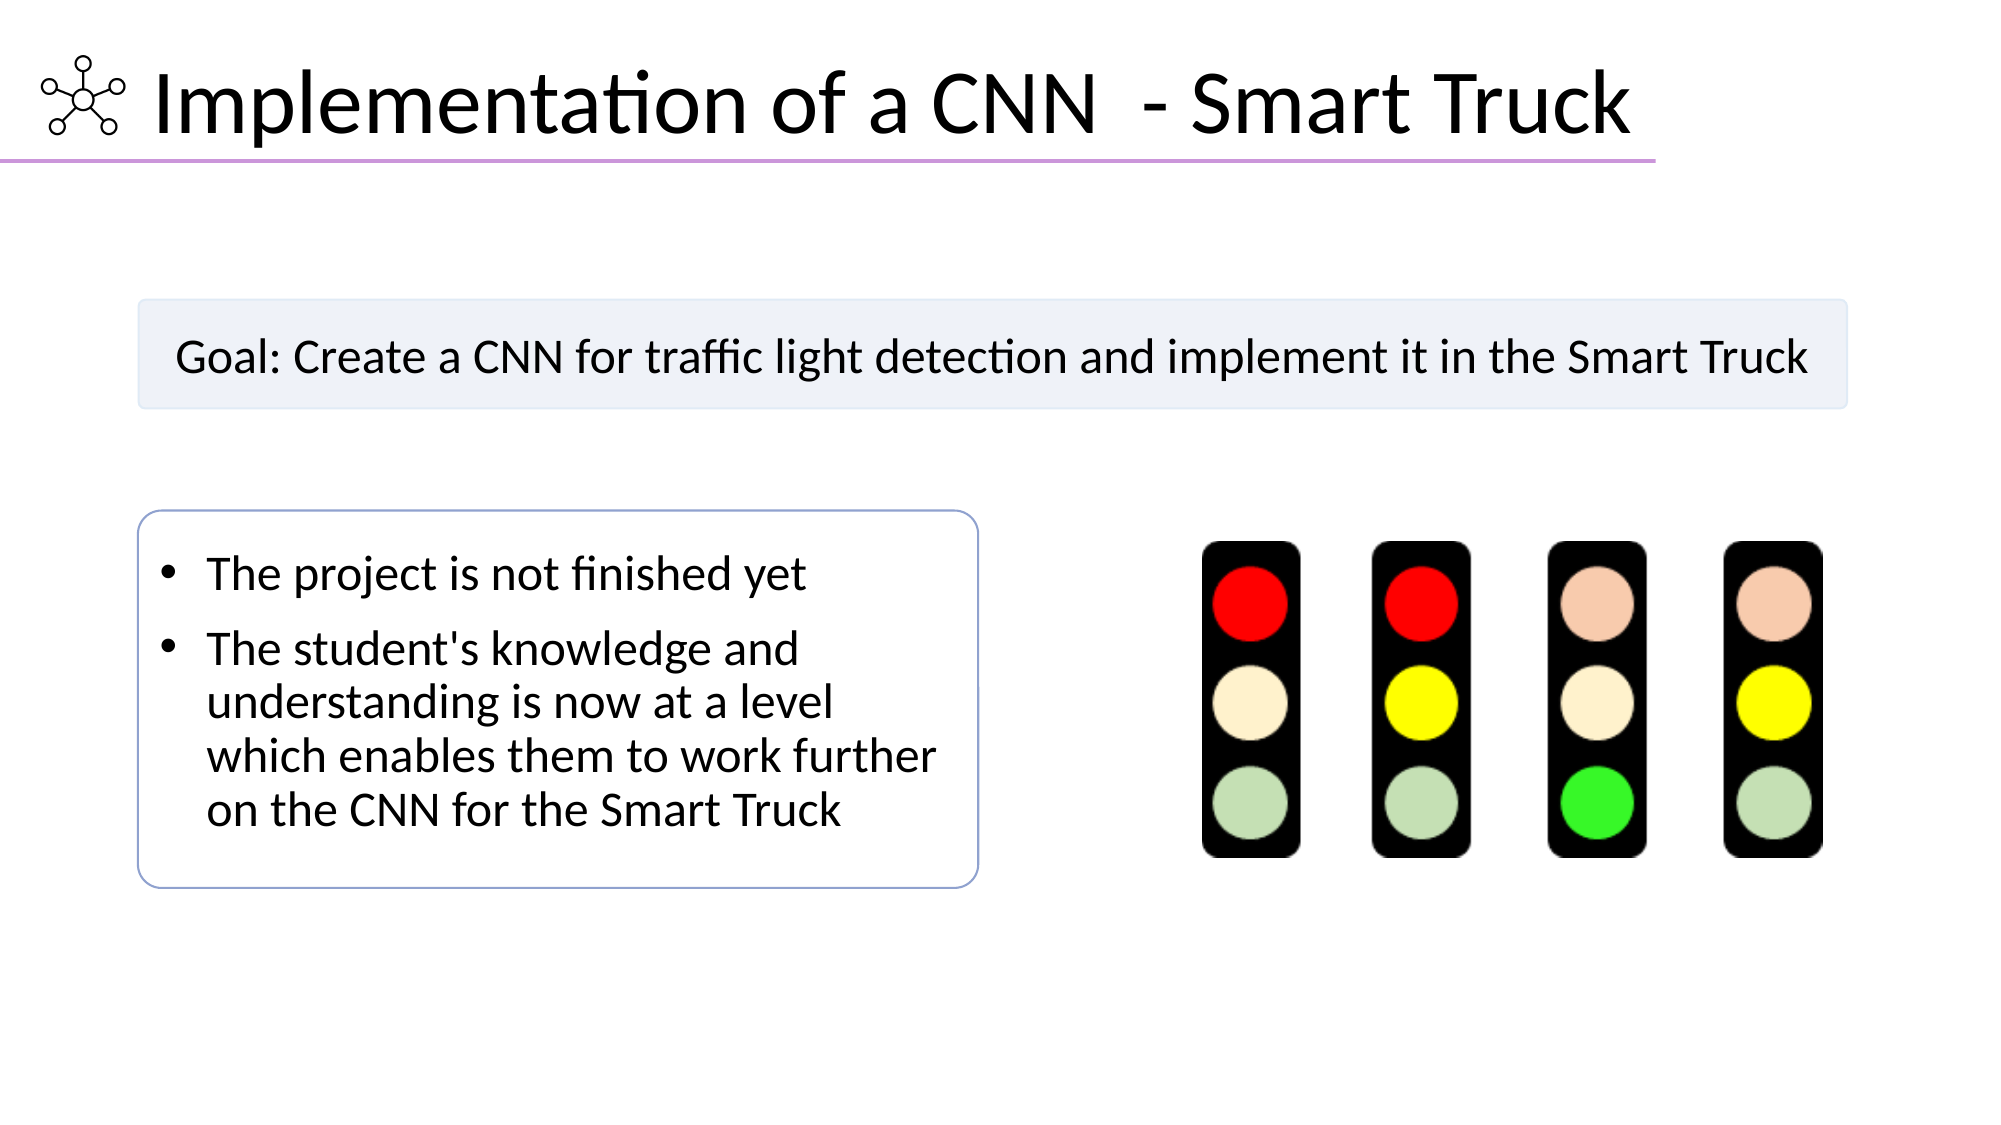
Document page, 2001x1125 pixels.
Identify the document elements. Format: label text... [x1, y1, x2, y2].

picture [1202, 541, 1823, 858]
text_box Goal: Create a CNN for traffic light detection and implement it in the Smart Truck [137, 298, 1849, 410]
text_box The project is not finished yet The student's knowledge and understanding is now at a level which enables them to work further on the CNN for the Smart Truck [136, 509, 980, 889]
title Implementation of a CNN - Smart Truck [137, 46, 1933, 162]
picture [28, 40, 138, 150]
